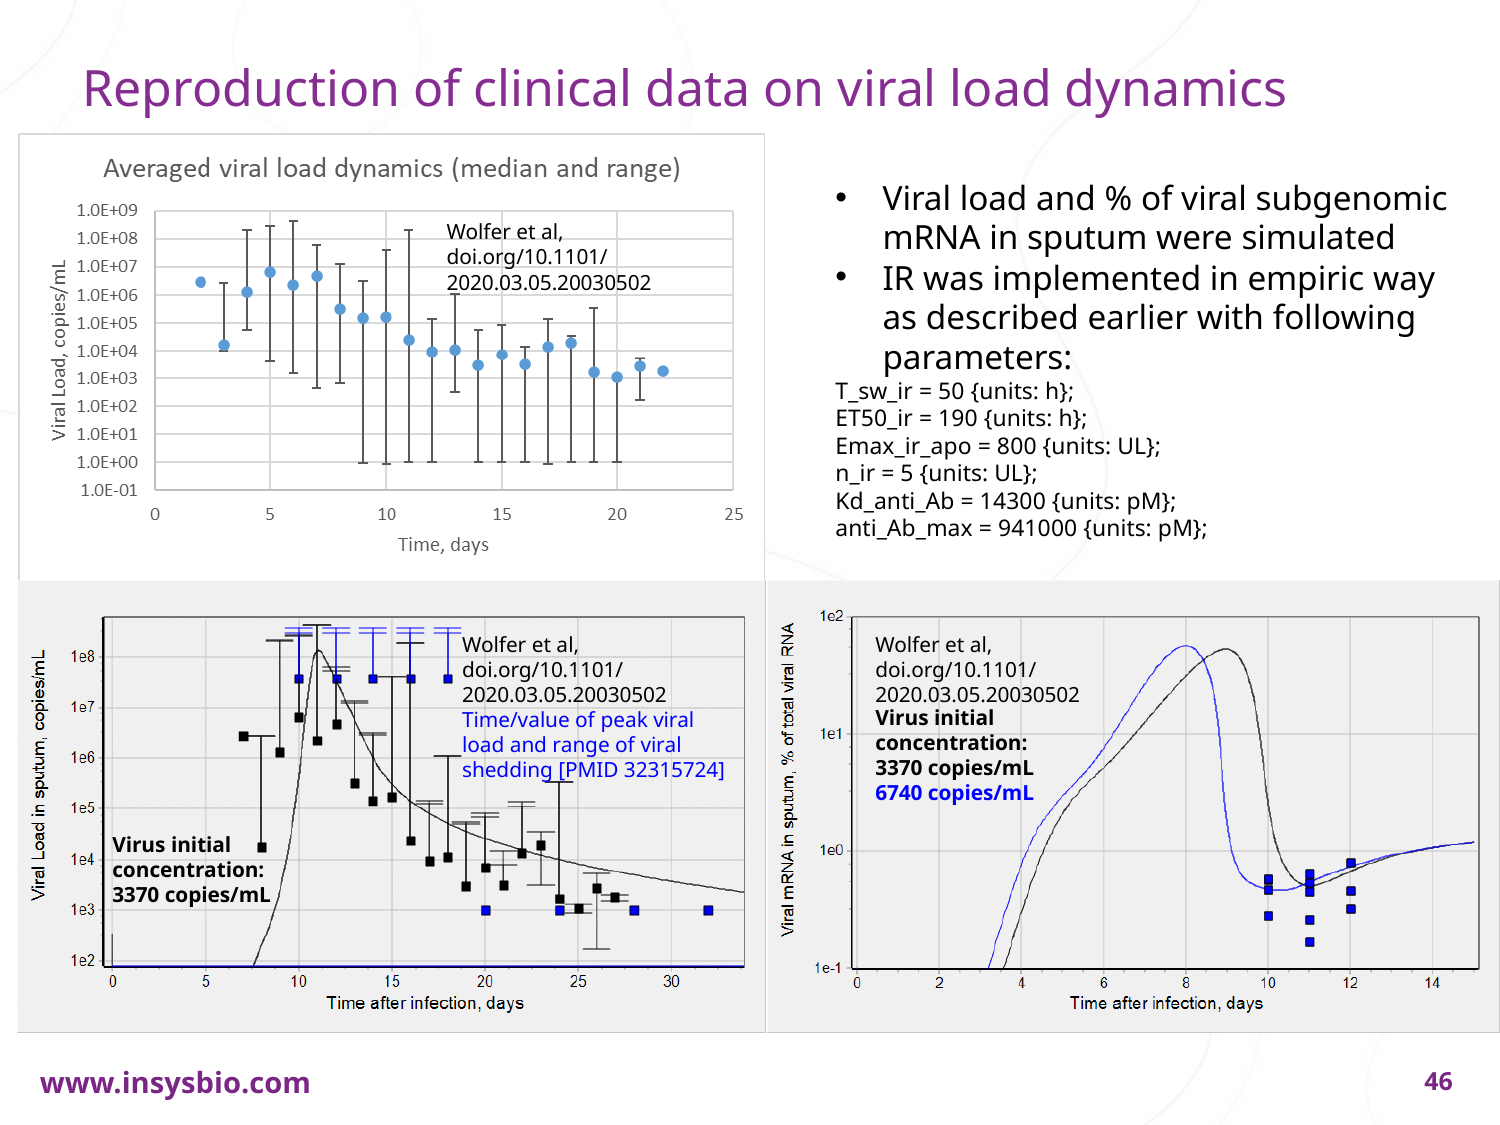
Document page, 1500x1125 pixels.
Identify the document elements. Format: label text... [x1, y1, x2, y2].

slide_number 46 [1130, 1052, 1468, 1113]
title Reproduction of clinical data on viral load dynamics [67, 48, 1434, 132]
picture [767, 580, 1500, 1033]
picture [17, 133, 766, 1033]
text_box Viral load and % of viral subgenomic mRNA in sputum were simulated IR was implemented in empiric way as described earlier with following parameters: T_sw_ir = 50 {units: h}; ET50_ir = 190 {units: h}; Emax_ir_apo = 800 {units: UL}; n_ir = 5 {units: UL}; Kd_anti_Ab = 14300 {units: pM}; anti_Ab_max = 941000 {units: pM}; [820, 169, 1482, 580]
